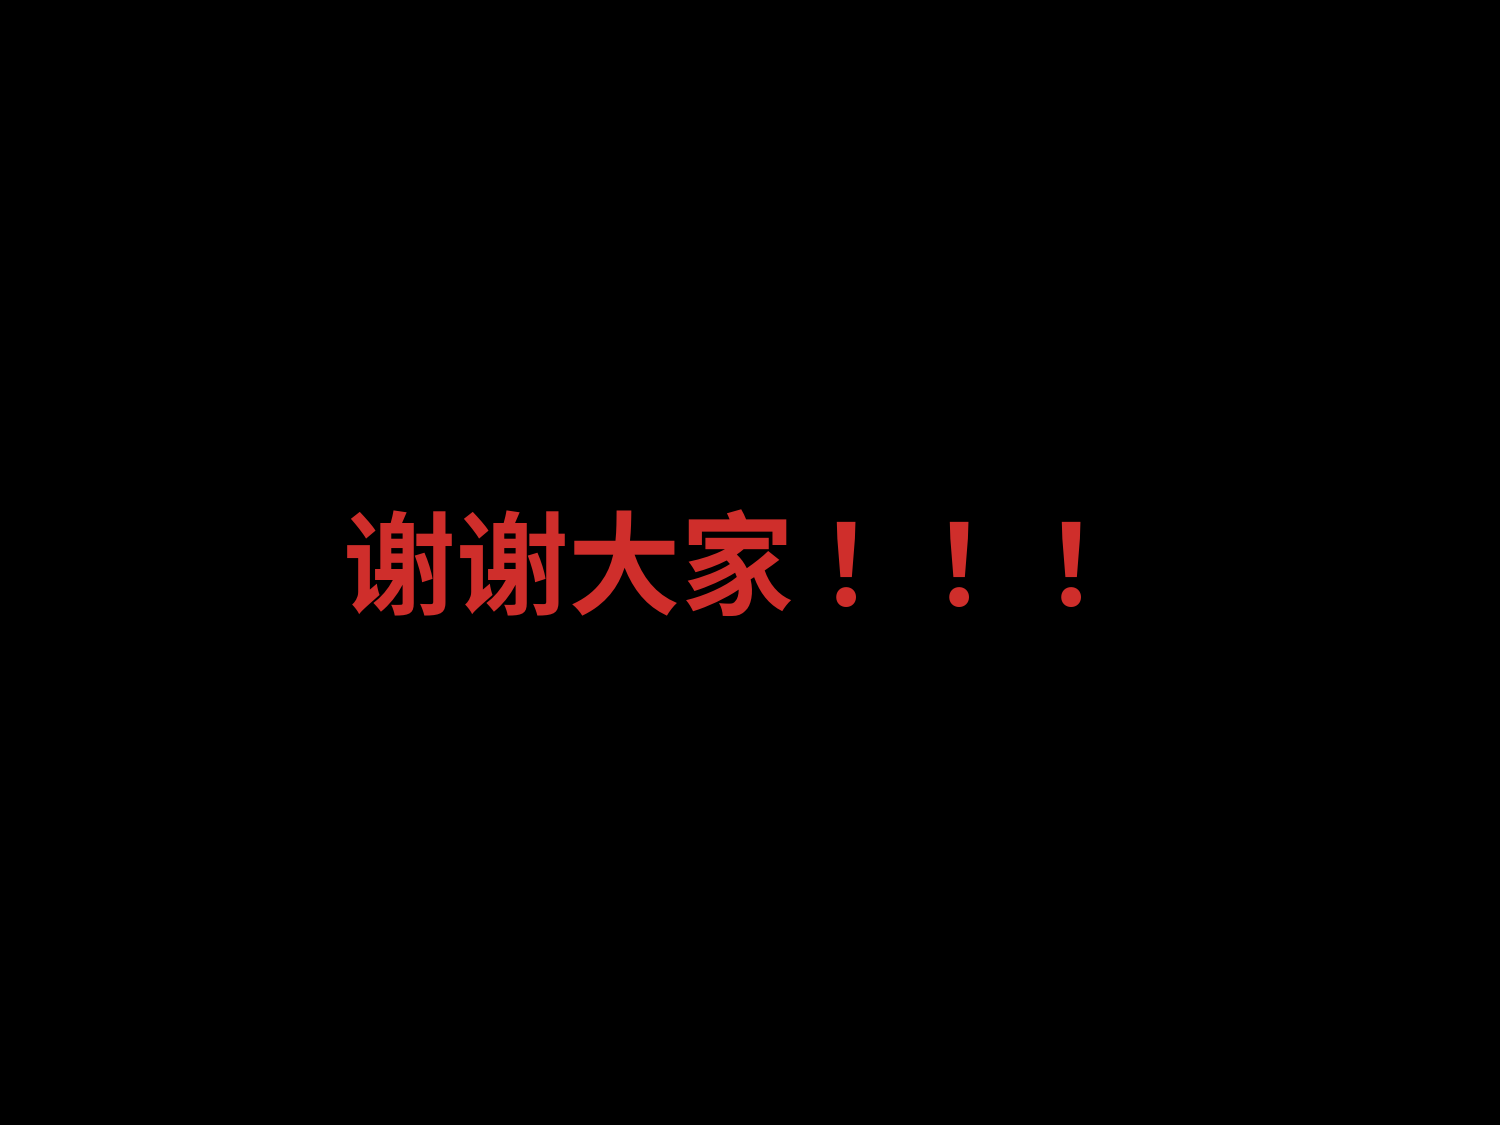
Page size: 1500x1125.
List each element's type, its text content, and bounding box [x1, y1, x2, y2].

text_box 谢谢大家 ！！！ [328, 486, 1172, 637]
